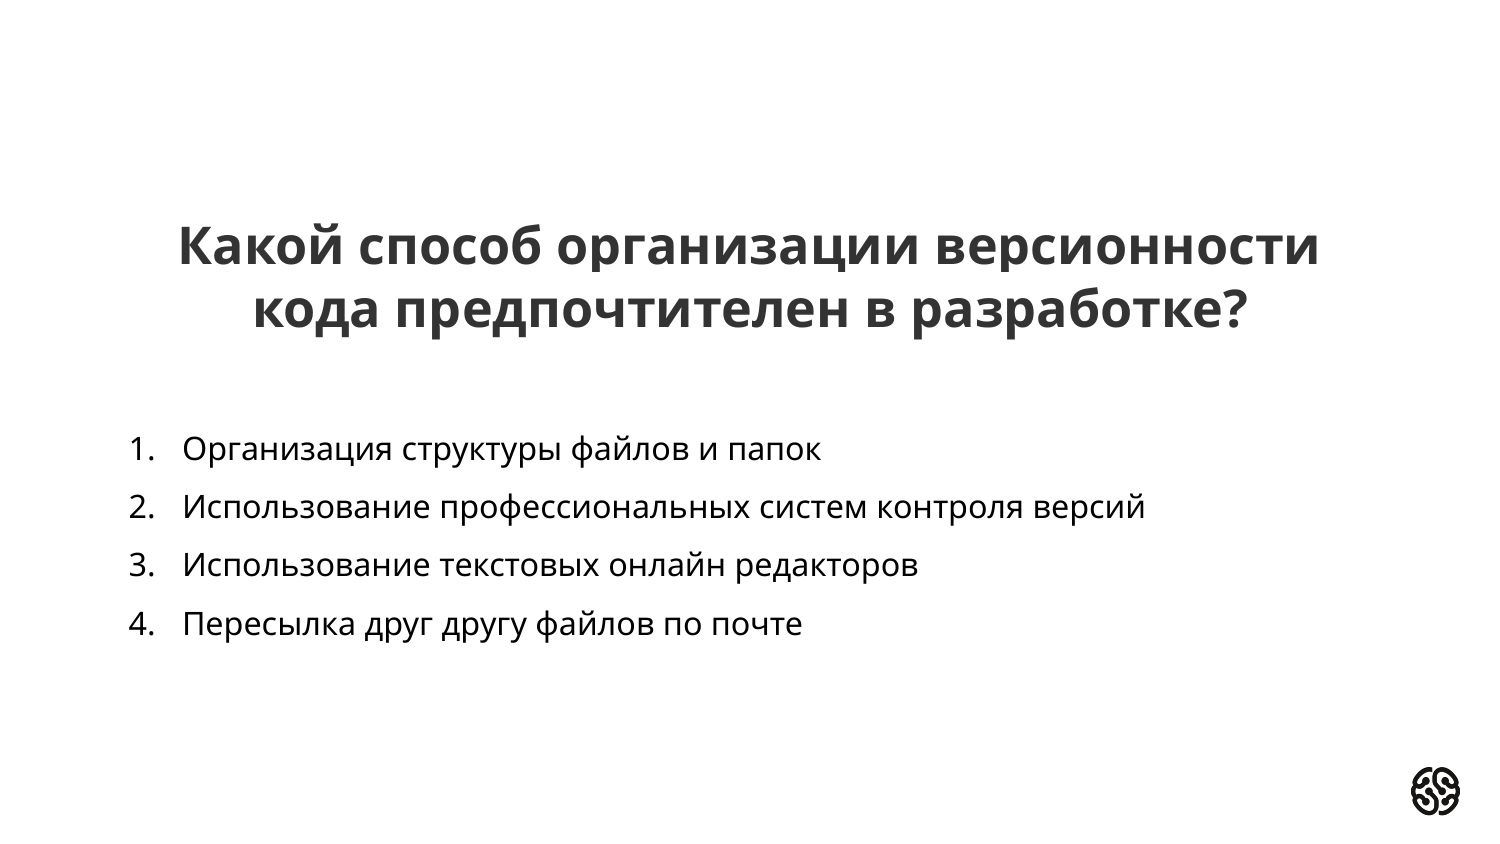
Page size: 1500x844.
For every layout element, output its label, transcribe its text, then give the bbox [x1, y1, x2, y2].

picture [1411, 767, 1460, 816]
text_box Организация структуры файлов и папок Использование профессиональных систем контроля версий Использование текстовых онлайн редакторов Пересылка друг другу файлов по почте [107, 409, 1437, 642]
title Какой способ организации версионности кода предпочтителен в разработке? [153, 171, 1347, 380]
